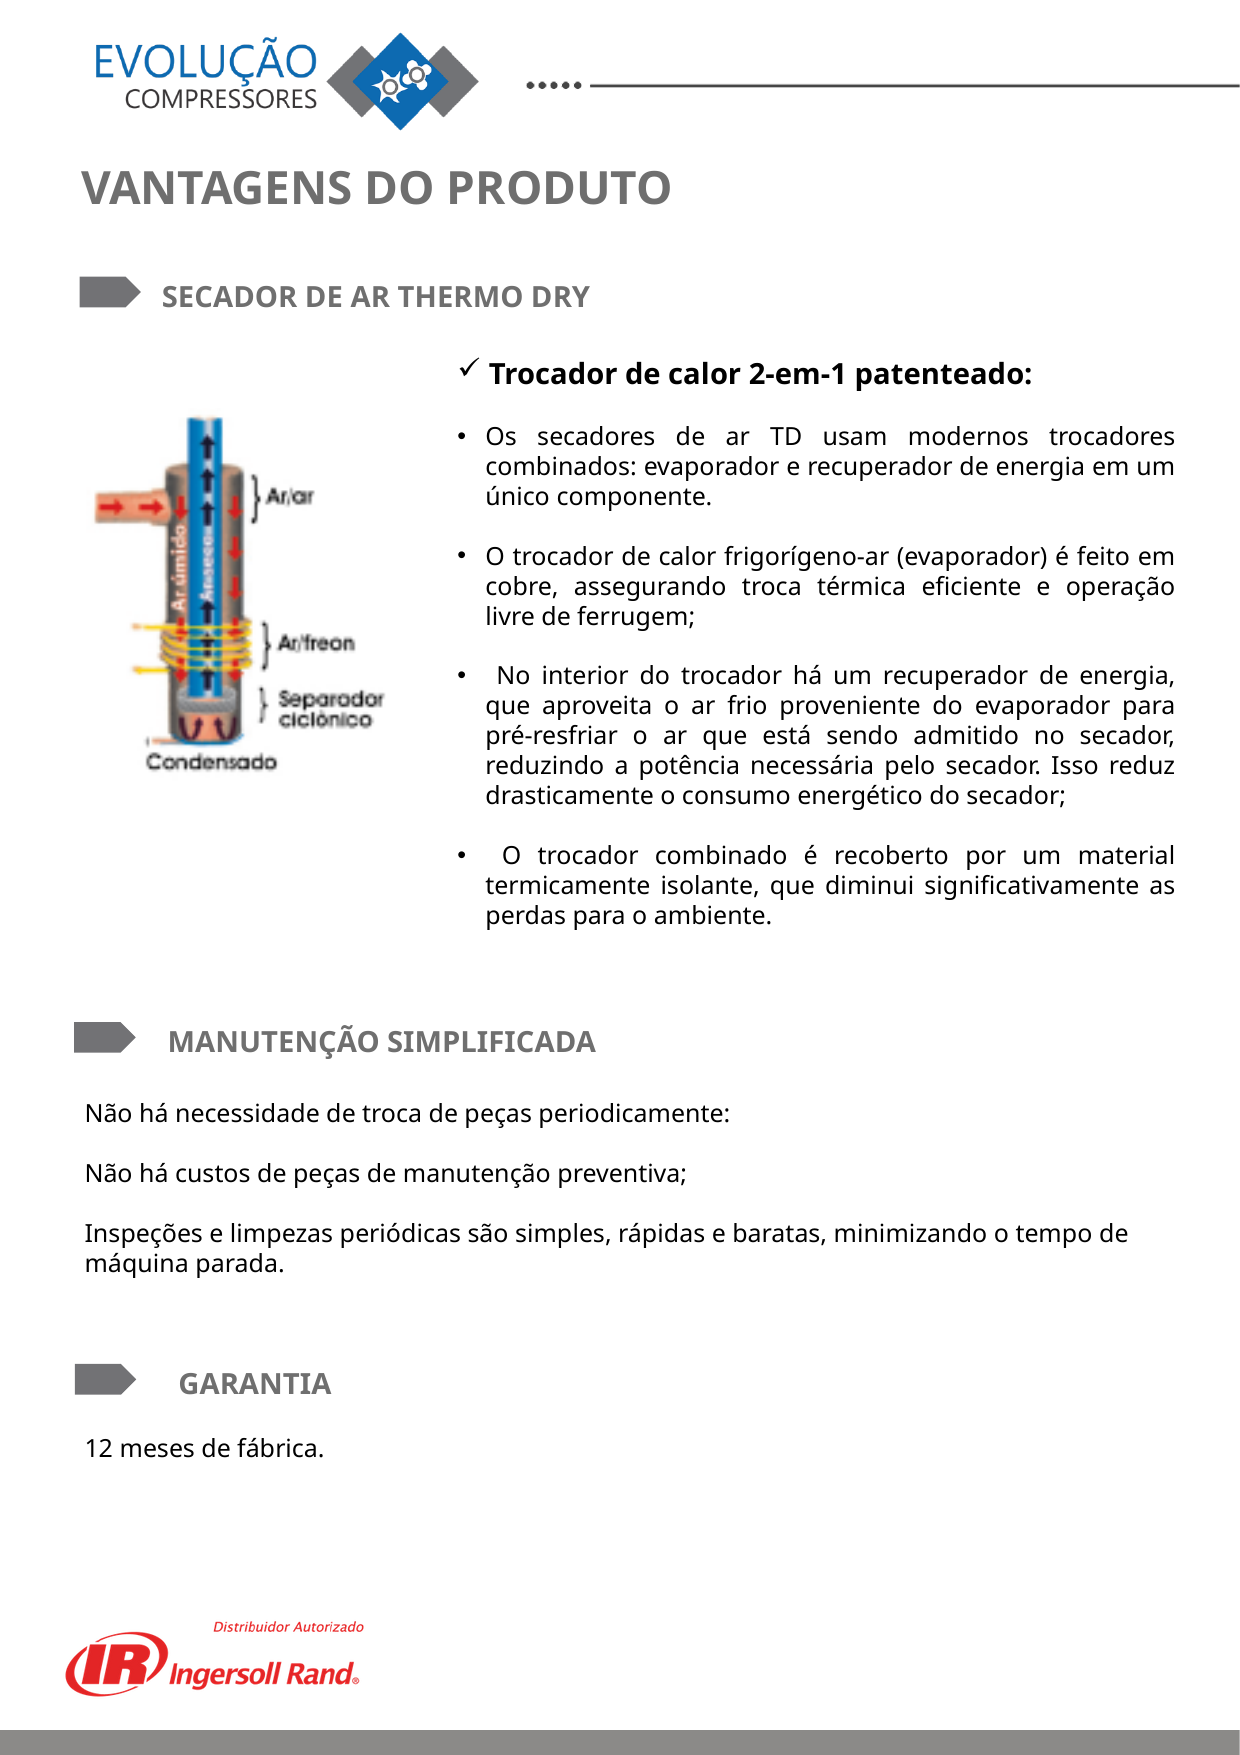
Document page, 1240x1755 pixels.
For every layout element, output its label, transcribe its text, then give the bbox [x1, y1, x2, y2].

text_box Trocador de calor 2-em-1 patenteado: Os secadores de ar TD usam modernos trocadores combinados: evaporador e recuperador de energia em um único componente. O trocador de calor frigorígeno-ar (evaporador) é feito em cobre, assegurando troca térmica eficiente e operação livre de ferrugem; No interior do trocador há um recuperador de energia, que aproveita o ar frio proveniente do evaporador para pré-resfriar o ar que está sendo admitido no secador, reduzindo a potência necessária pelo secador. Isso reduz drasticamente o consumo energético do secador; O trocador combinado é recoberto por um material termicamente isolante, que diminui significativamente as perdas para o ambiente. [442, 348, 1192, 937]
picture [21, 0, 1240, 136]
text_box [79, 276, 142, 308]
picture [76, 407, 407, 786]
text_box MANUTENÇÃO SIMPLIFICADA [167, 1017, 1180, 1059]
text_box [0, 1720, 1240, 1755]
text_box [22, 1583, 408, 1719]
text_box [74, 1363, 137, 1395]
text_box SECADOR DE AR THERMO DRY [161, 272, 1175, 314]
text_box Não há necessidade de troca de peças periodicamente: Não há custos de peças de manutenção preventiva; Inspeções e limpezas periódicas são simples, rápidas e baratas, minimizando o tempo de máquina parada. [69, 1090, 1170, 1285]
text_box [73, 1021, 136, 1053]
text_box GARANTIA [163, 1352, 838, 1408]
text_box VANTAGENS DO PRODUTO [81, 149, 838, 214]
text_box 12 meses de fábrica. [0, 1424, 1214, 1470]
